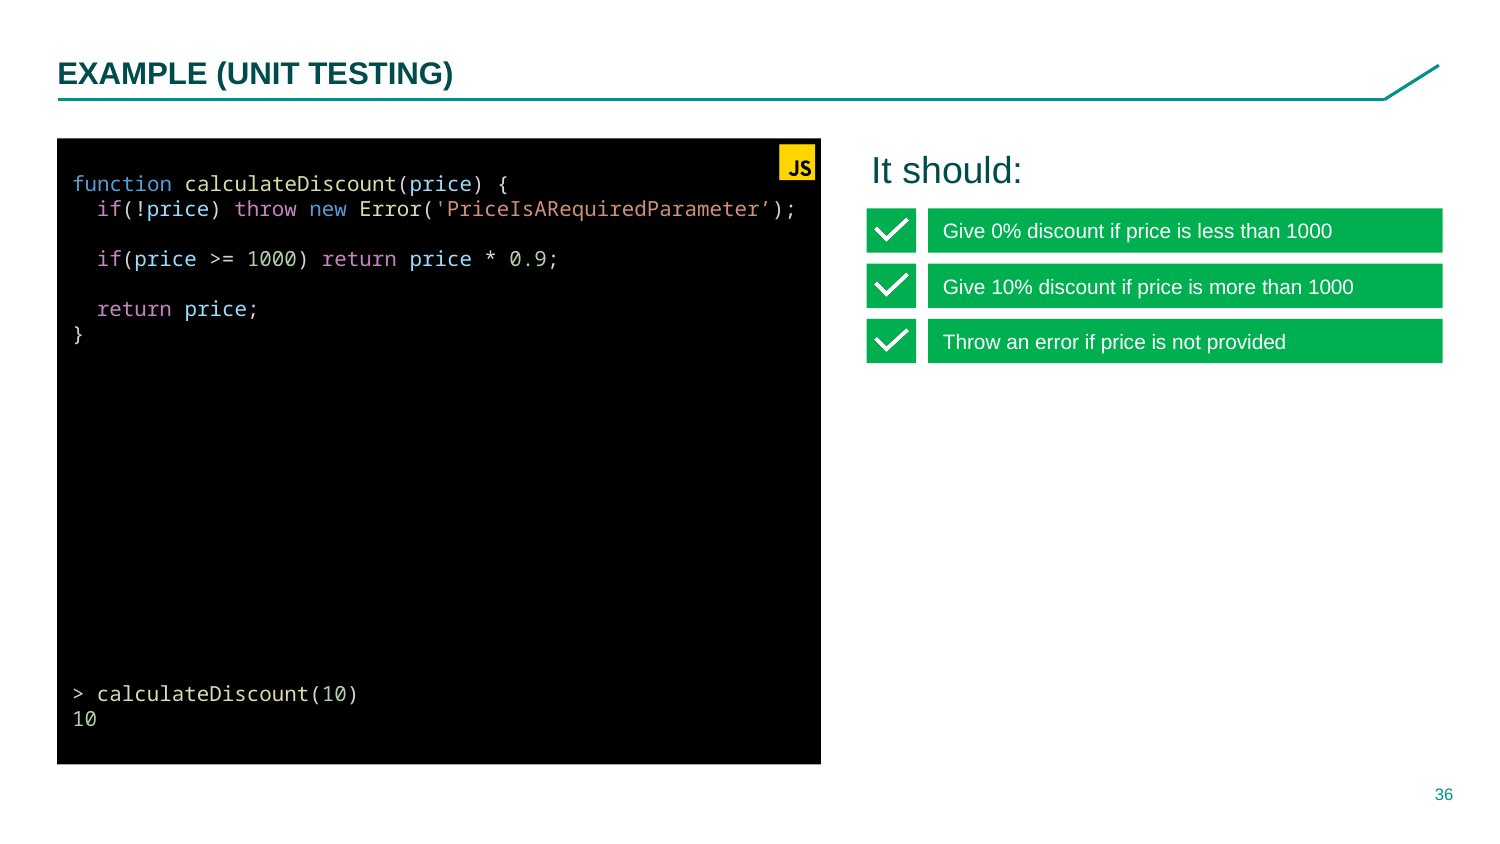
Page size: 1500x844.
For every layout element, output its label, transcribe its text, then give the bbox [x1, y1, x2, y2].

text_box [866, 263, 1443, 308]
text_box > calculateDiscount(10) 10 [57, 673, 821, 739]
text_box It should: [856, 138, 1317, 199]
picture [773, 138, 821, 186]
text_box [56, 137, 822, 765]
list Example (Unit testing) [57, 57, 1442, 93]
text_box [866, 318, 1443, 364]
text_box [866, 208, 1443, 253]
text_box function calculateDiscount(price) { if(!price) throw new Error('PriceIsARequiredParameter’); if(price >= 1000) return price * 0.9; return price; } [57, 138, 821, 428]
